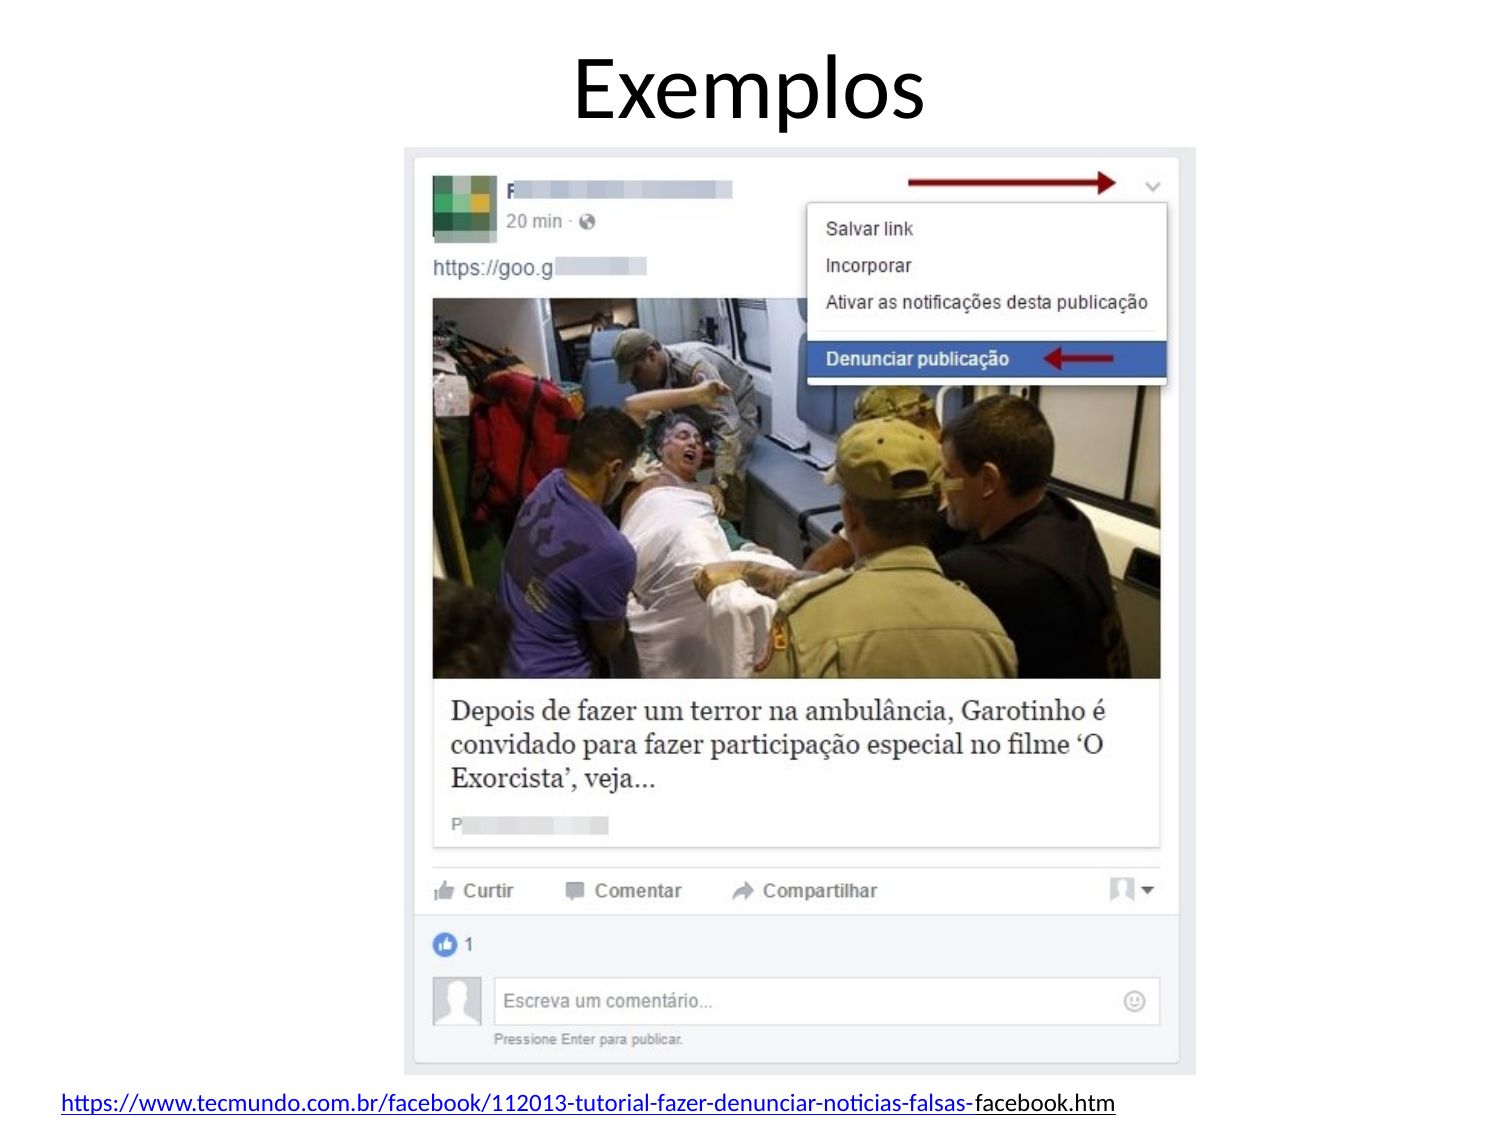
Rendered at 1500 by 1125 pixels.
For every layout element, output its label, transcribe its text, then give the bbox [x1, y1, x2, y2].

text_box https://www.tecmundo.com.br/facebook/112013-tutorial-fazer-denunciar-noticias-falsas-facebook.htm [46, 1079, 1137, 1125]
picture [404, 147, 1196, 1076]
title Exemplos [75, 16, 1425, 148]
